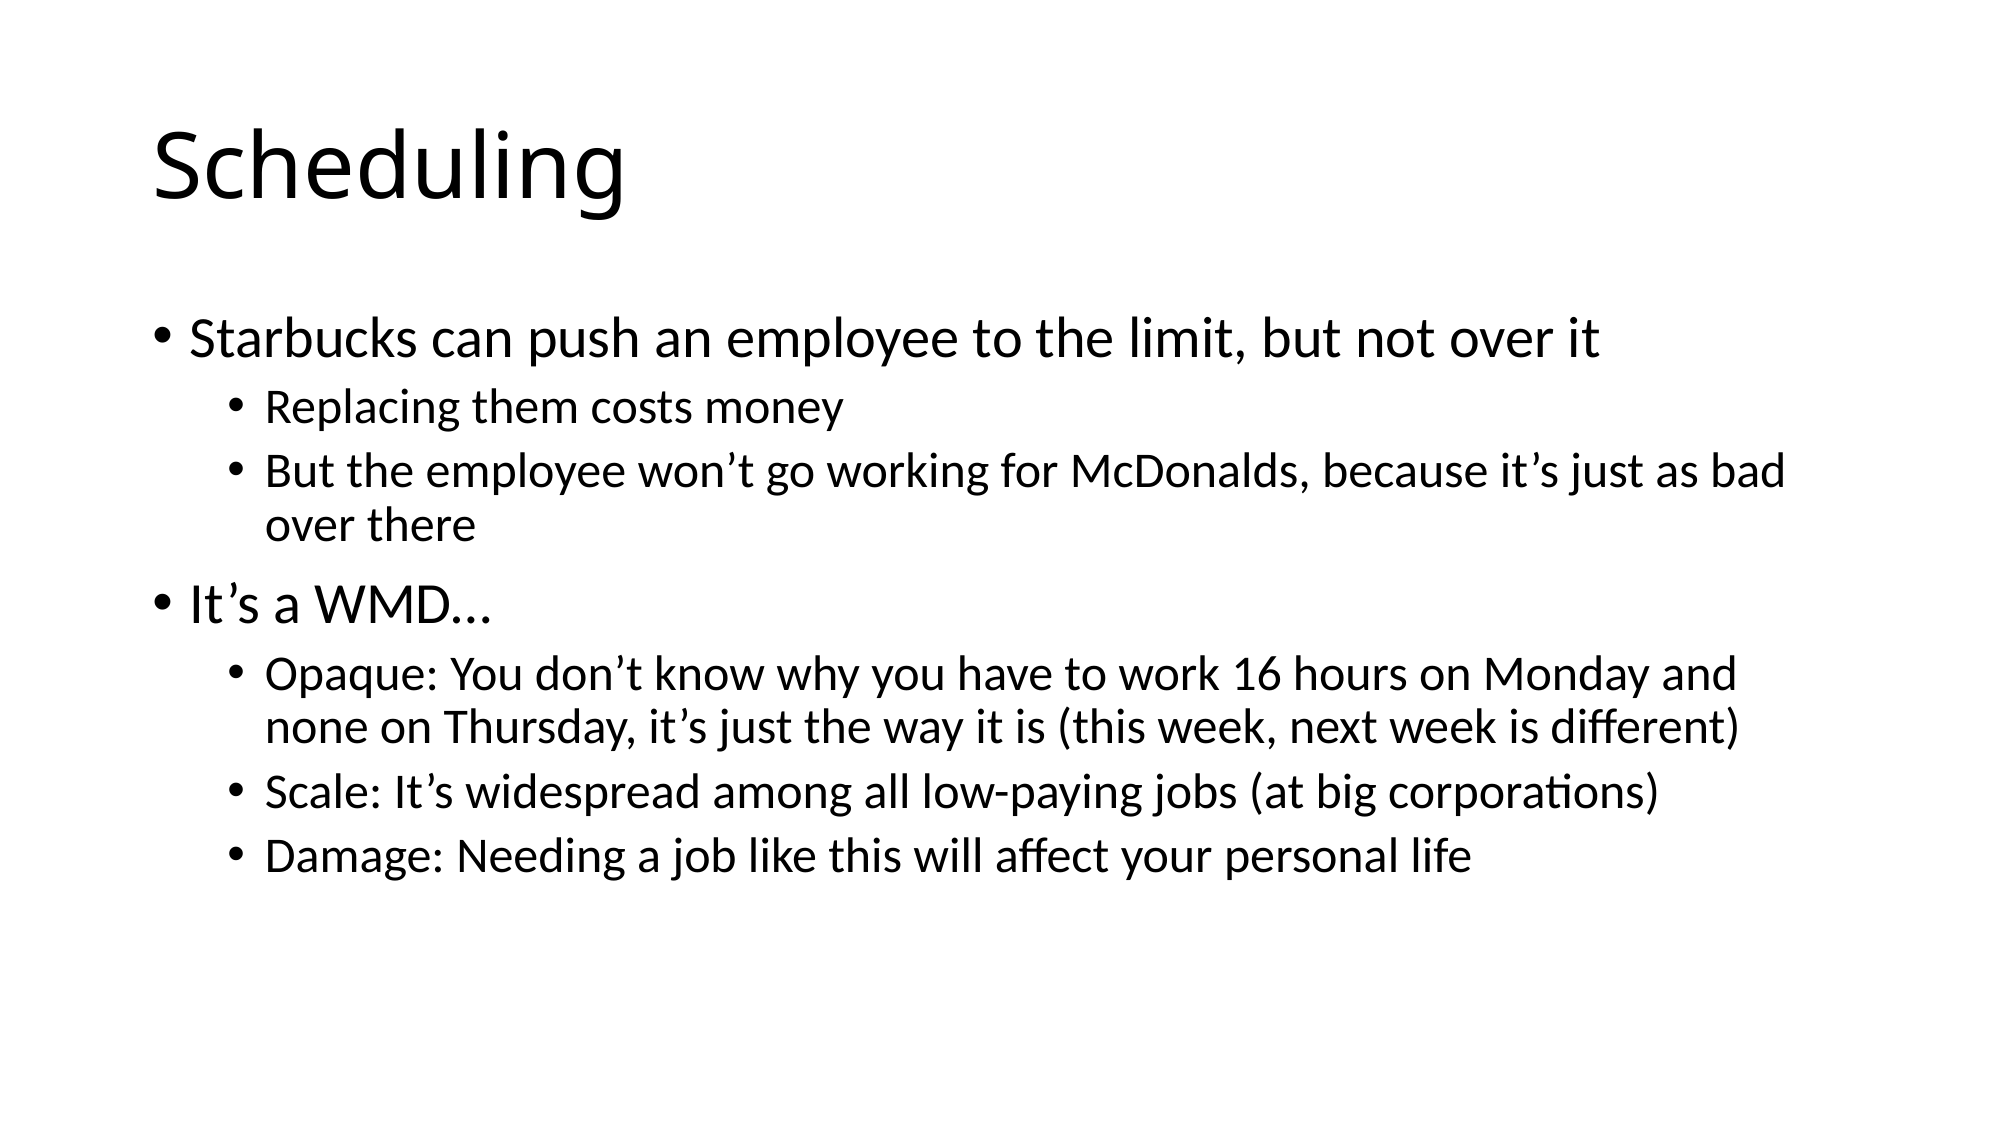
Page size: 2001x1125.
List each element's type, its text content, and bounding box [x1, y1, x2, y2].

list Starbucks can push an employee to the limit, but not over it Replacing them costs money But the employee won’t go working for McDonalds, because it’s just as bad over there It’s a WMD… Opaque: You don’t know why you have to work 16 hours on Monday and none on Thursday, it’s just the way it is (this week, next week is different) Scale: It’s widespread among all low-paying jobs (at big corporations) Damage: Needing a job like this will affect your personal life [137, 299, 1863, 1014]
title Scheduling [137, 59, 1863, 278]
